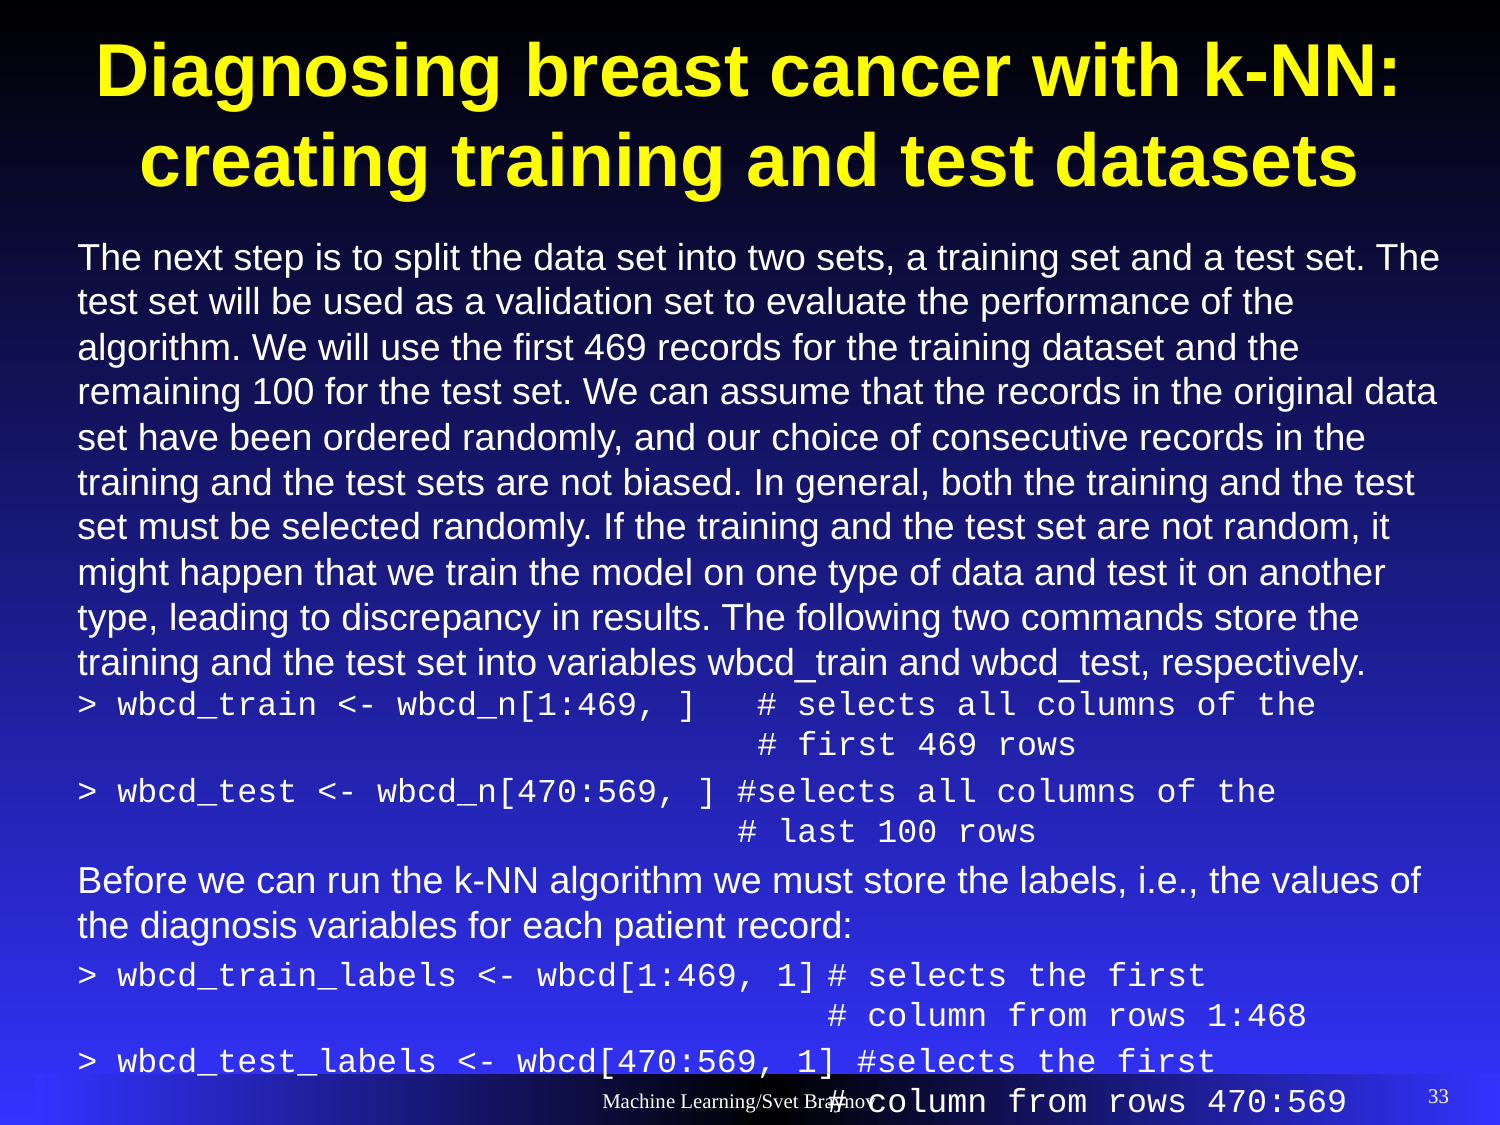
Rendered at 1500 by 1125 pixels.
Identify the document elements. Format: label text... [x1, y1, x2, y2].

list The next step is to split the data set into two sets, a training set and a test set. The test set will be used as a validation set to evaluate the performance of the algorithm. We will use the first 469 records for the training dataset and the remaining 100 for the test set. We can assume that the records in the original data set have been ordered randomly, and our choice of consecutive records in the training and the test sets are not biased. In general, both the training and the test set must be selected randomly. If the training and the test set are not random, it might happen that we train the model on one type of data and test it on another type, leading to discrepancy in results. The following two commands store the training and the test set into variables wbcd_train and wbcd_test, respectively. > wbcd_train <- wbcd_n[1:469, ] # selects all columns of the # first 469 rows > wbcd_test <- wbcd_n[470:569, ] #selects all columns of the # last 100 rows Before we can run the k-NN algorithm we must store the labels, i.e., the values of the diagnosis variables for each patient record: > wbcd_train_labels <- wbcd[1:469, 1] # selects the first # column from rows 1:468 > wbcd_test_labels <- wbcd[470:569, 1] #selects the first # column from rows 470:569 [62, 224, 1480, 901]
slide_number 33 [1413, 1074, 1500, 1125]
title Diagnosing breast cancer with k-NN: creating training and test datasets [0, 62, 1500, 250]
